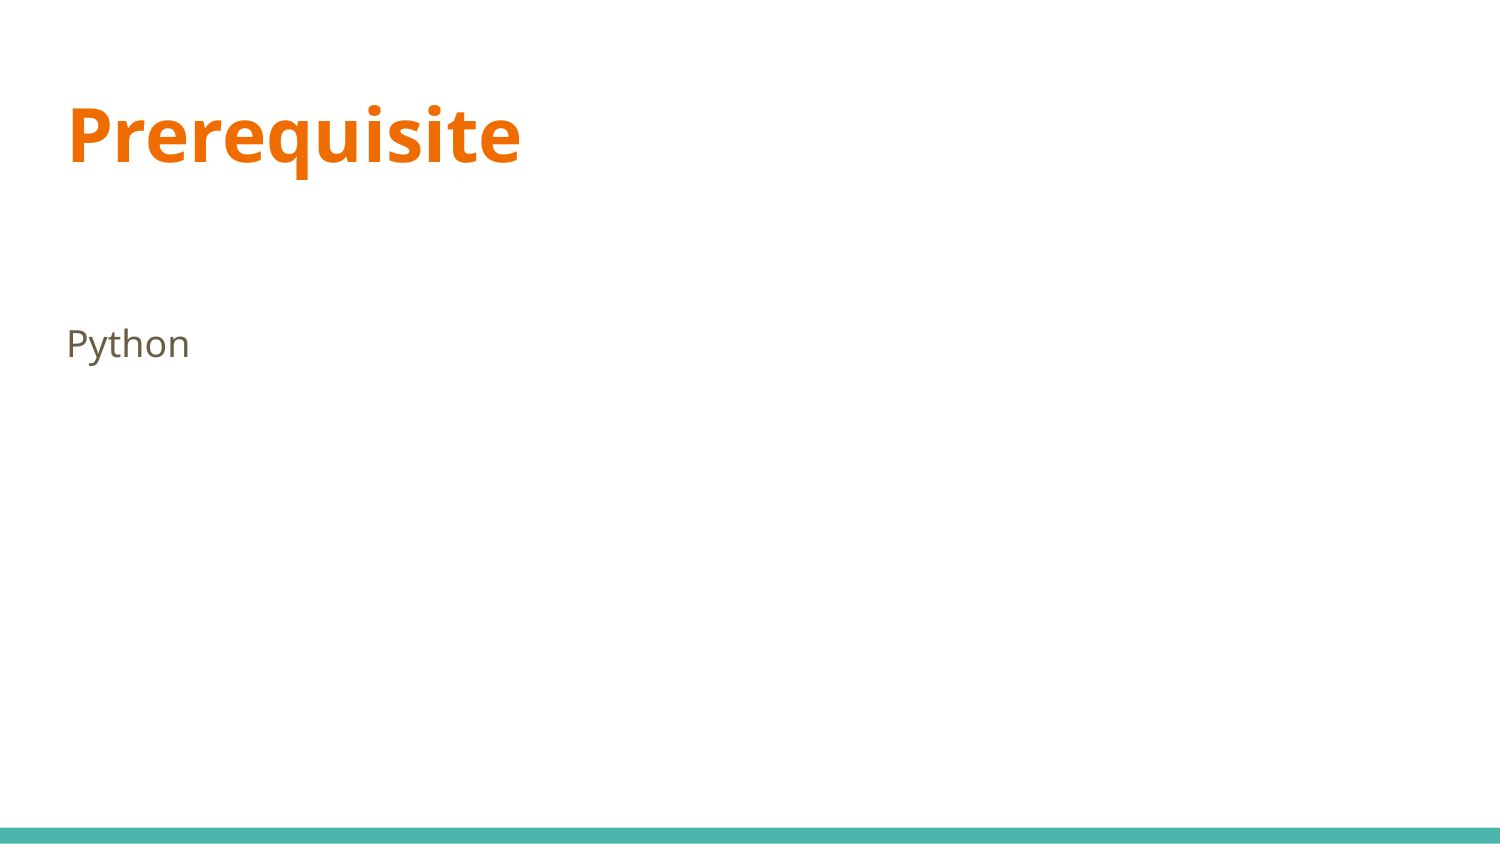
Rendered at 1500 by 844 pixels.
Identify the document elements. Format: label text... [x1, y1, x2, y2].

list Python [51, 298, 1449, 393]
title Prerequisite [51, 72, 1449, 189]
